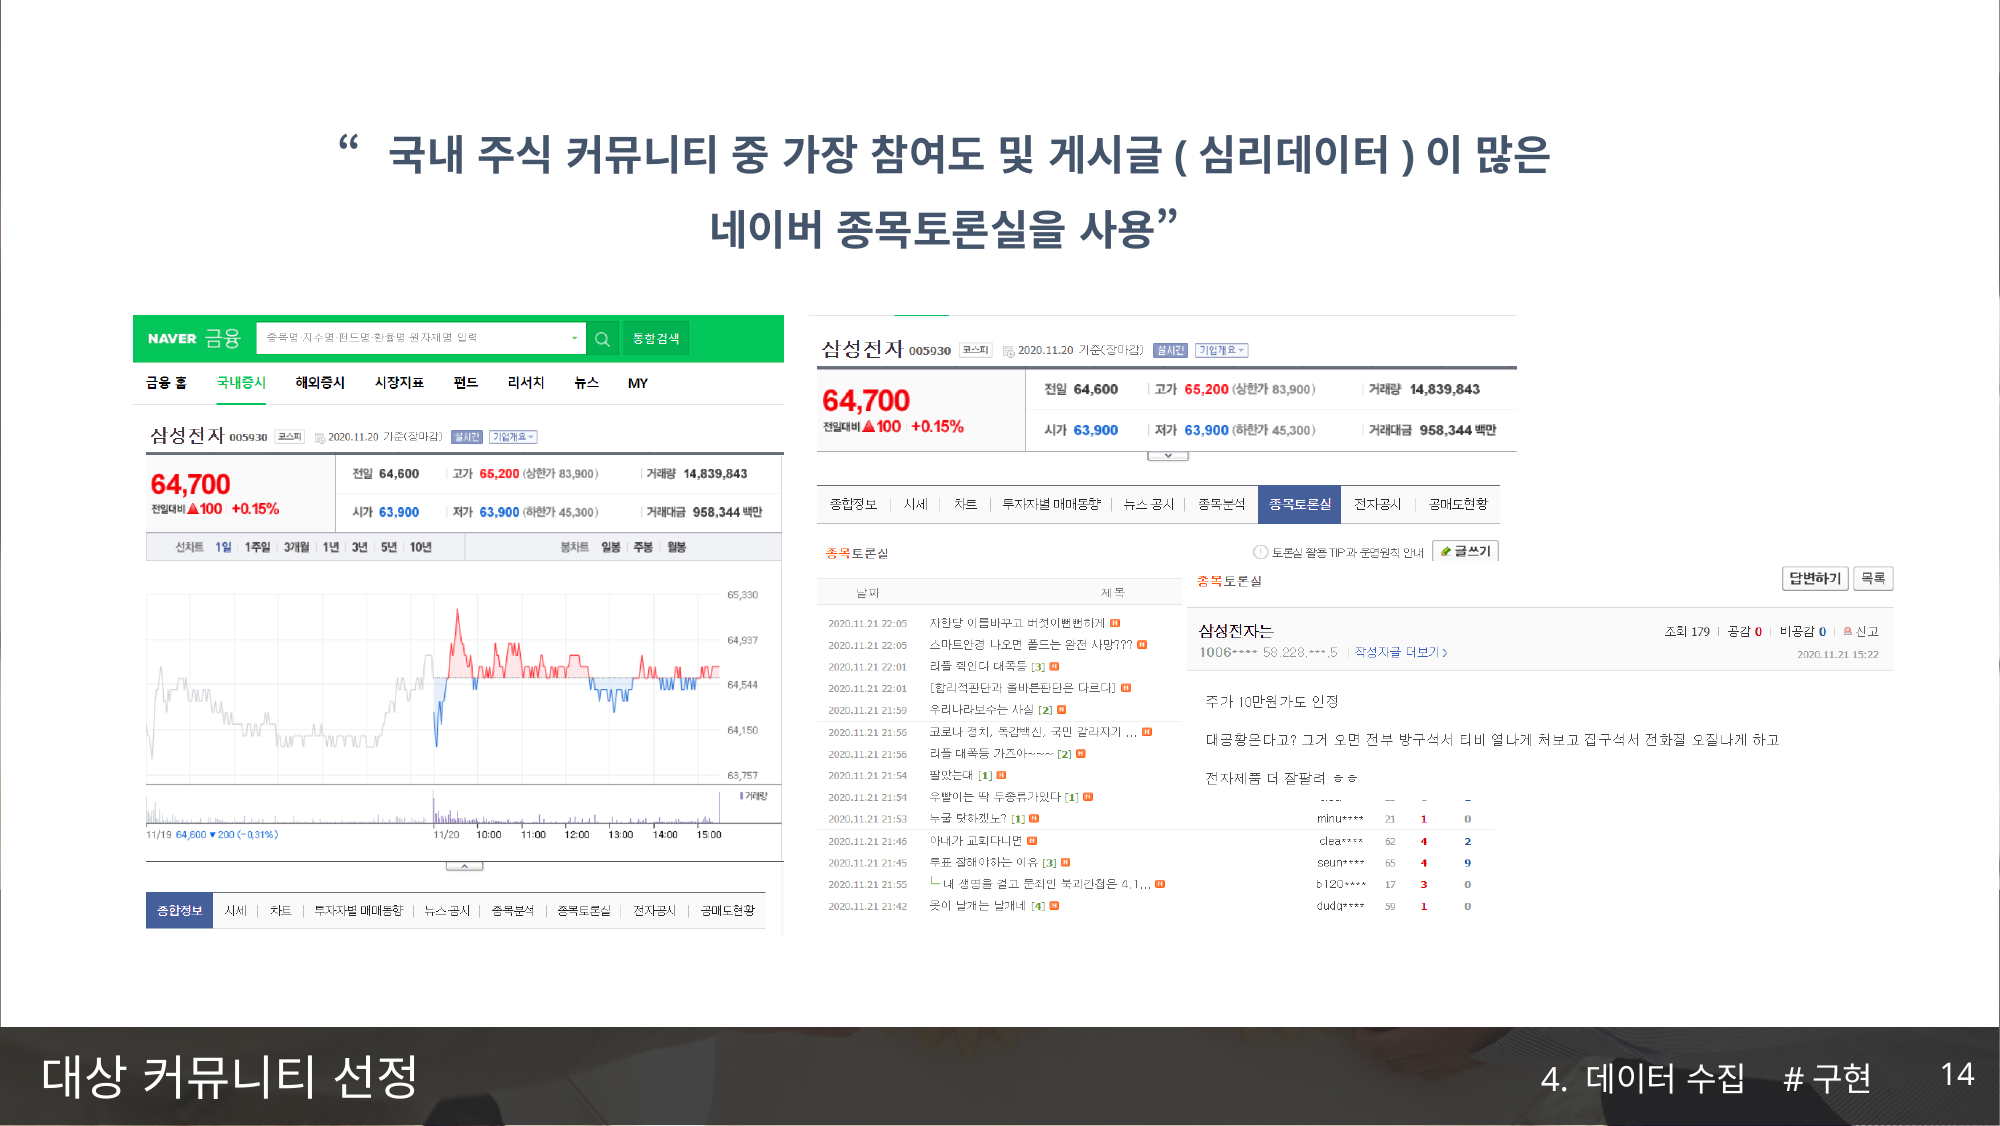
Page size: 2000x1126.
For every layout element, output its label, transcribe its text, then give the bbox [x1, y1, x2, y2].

text_box “국내 주식 커뮤니티 중 가장 참여도 및 게시글(심리데이터)이 많은 네이버 종목토론실을 사용” [70, 96, 1819, 261]
title 대상 커뮤니티 선정 [20, 1043, 1334, 1117]
picture [809, 315, 1903, 914]
list 4. 데이터 수집 #구현 [1116, 1044, 1889, 1116]
slide_number 14 [1907, 1045, 1993, 1106]
picture [133, 315, 784, 937]
